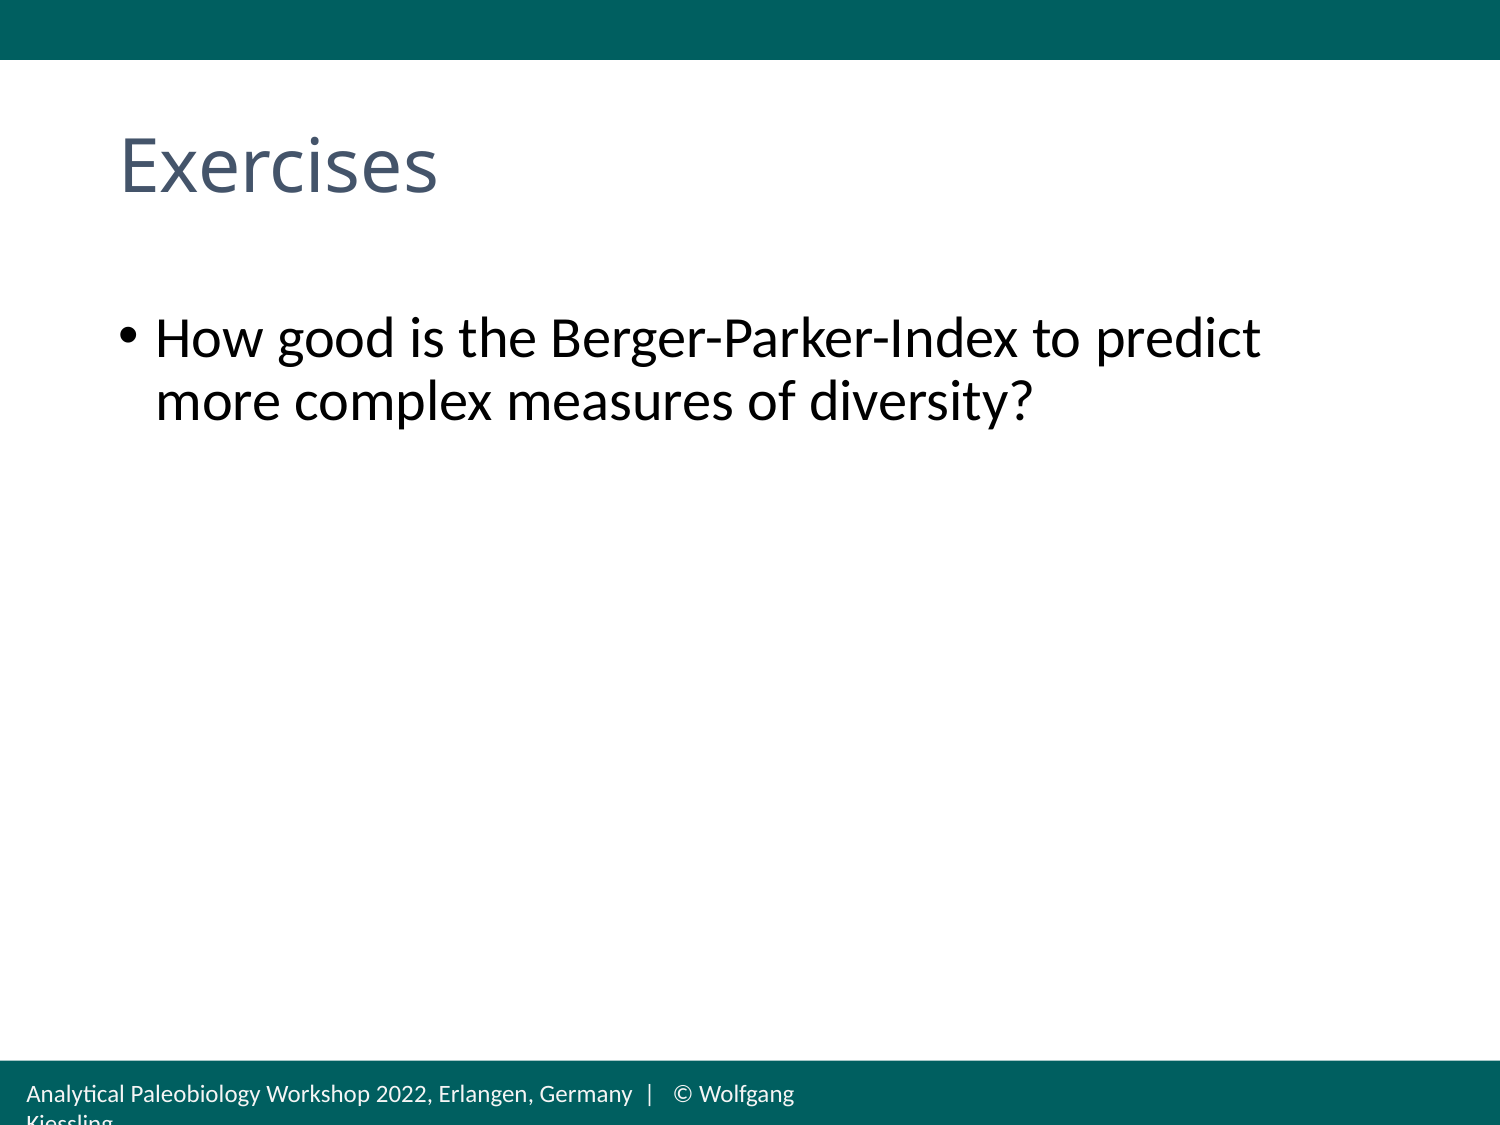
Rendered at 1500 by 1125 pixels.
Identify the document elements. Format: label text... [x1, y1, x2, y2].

title Exercises [103, 59, 1397, 278]
list How good is the Berger-Parker-Index to predict more complex measures of diversity? [103, 299, 1397, 1014]
